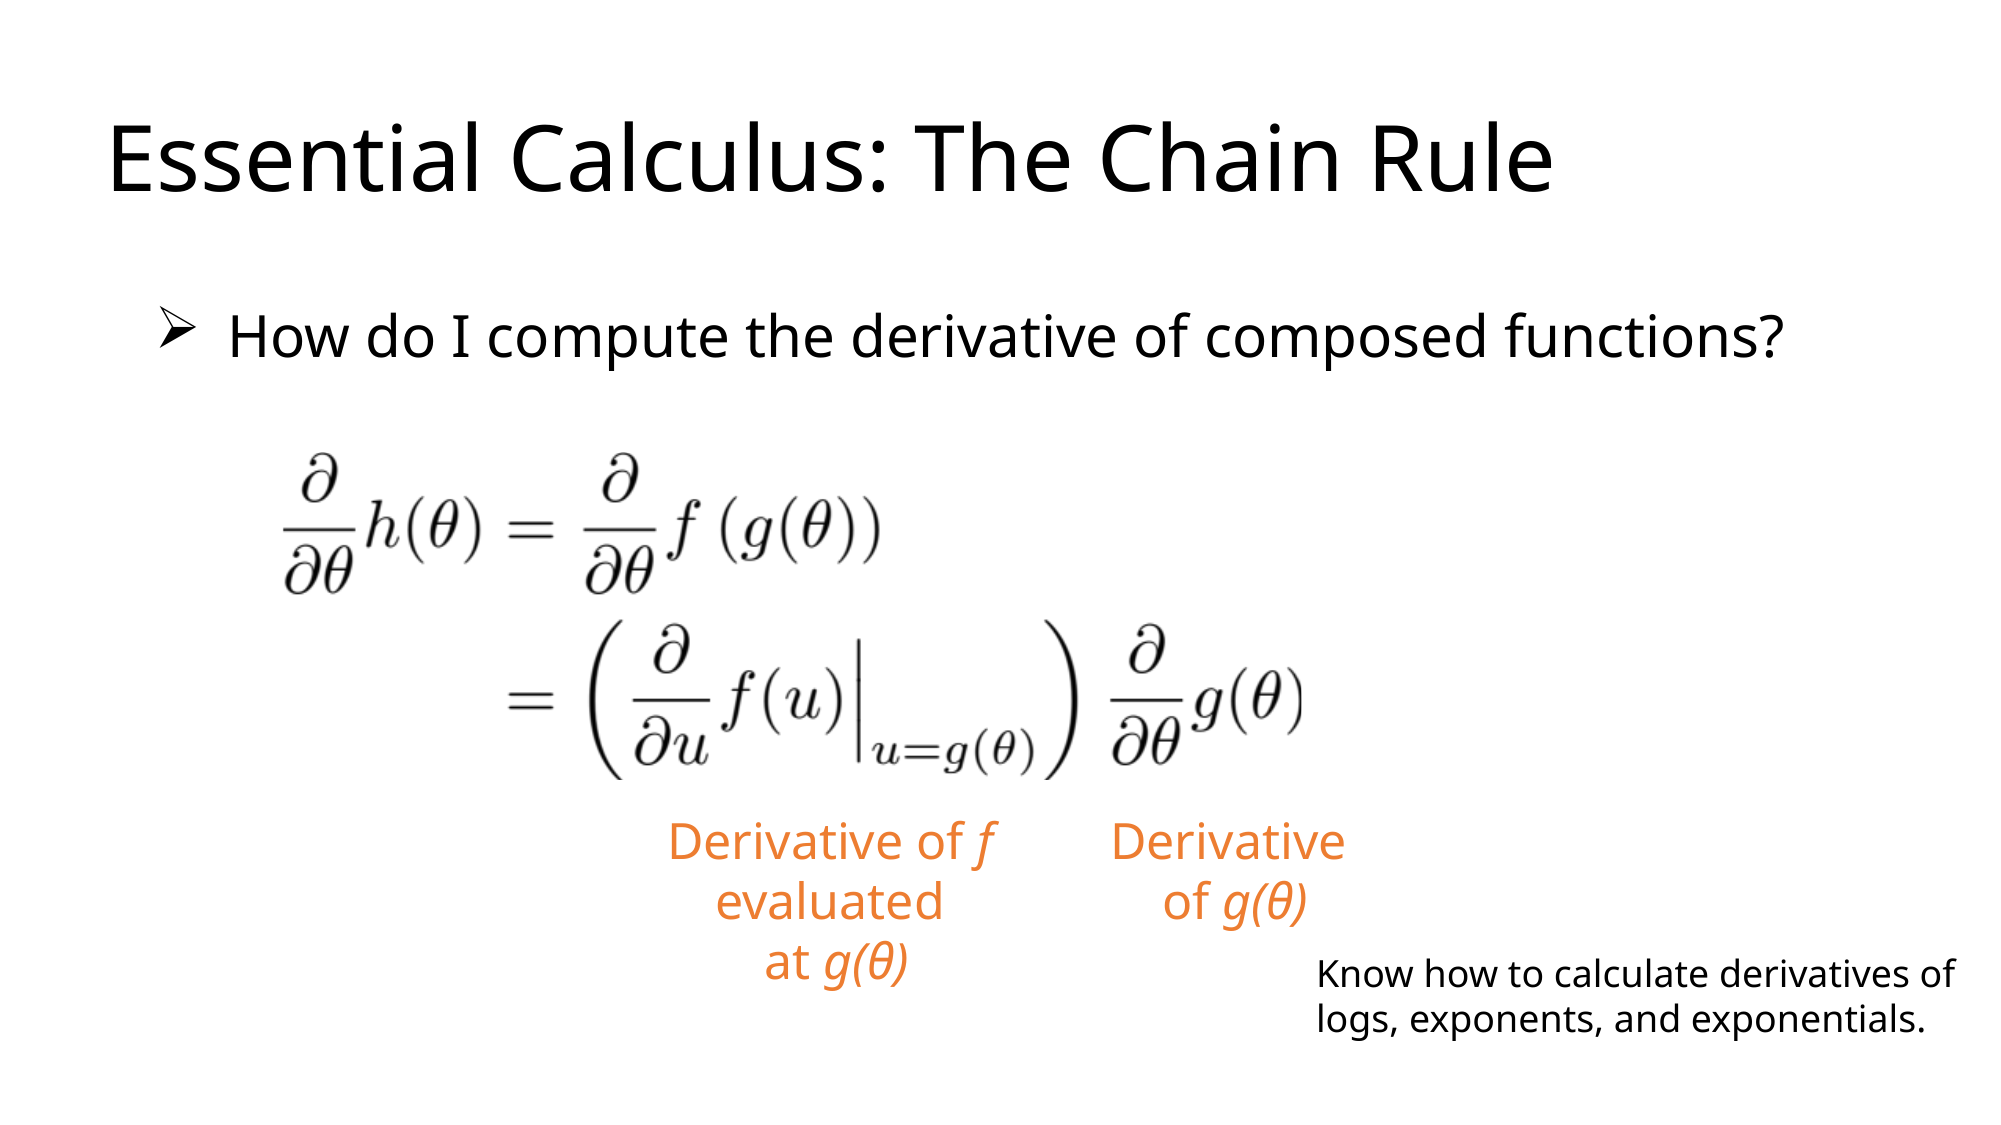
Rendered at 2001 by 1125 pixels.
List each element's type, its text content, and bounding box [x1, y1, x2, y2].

picture [282, 452, 1302, 781]
list How do I compute the derivative of composed functions? [137, 299, 1986, 526]
text_box Derivative of g(θ) [1095, 801, 1375, 937]
text_box Derivative of f evaluated at g(θ) [652, 801, 1022, 997]
text_box Know how to calculate derivatives of logs, exponents, and exponentials. [1301, 942, 1984, 1048]
title Essential Calculus: The Chain Rule [90, 52, 1863, 271]
